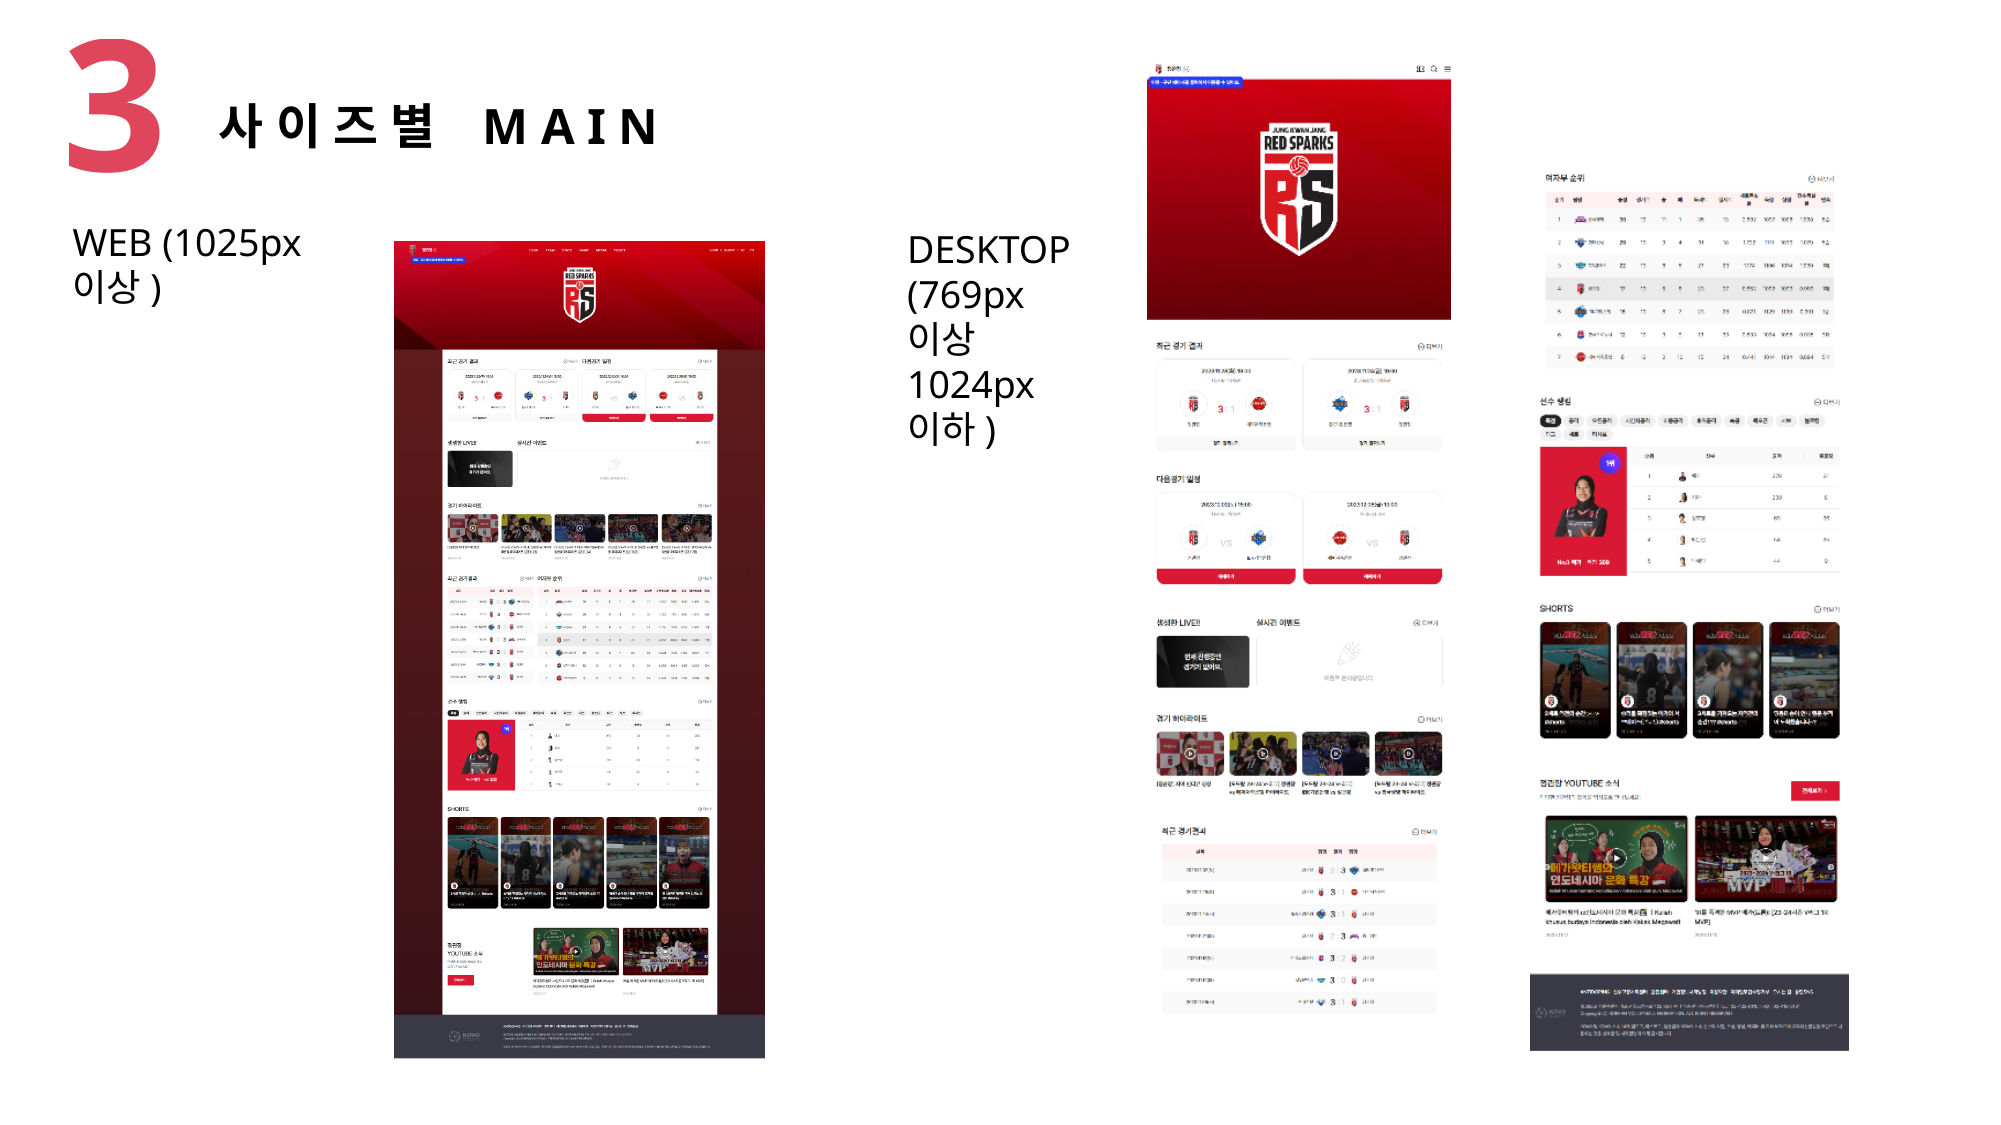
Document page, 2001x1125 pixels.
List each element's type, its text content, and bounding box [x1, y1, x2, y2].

text_box 사이즈별 MAIN [242, 72, 687, 184]
text_box WEB (1025px 이상) [57, 211, 372, 317]
picture [394, 241, 765, 1059]
picture [1146, 60, 1452, 1029]
text_box DESKTOP (769px 이상 1024px 이하) [892, 218, 1117, 459]
picture [1527, 166, 1849, 1059]
text_box 3 [47, 0, 242, 216]
